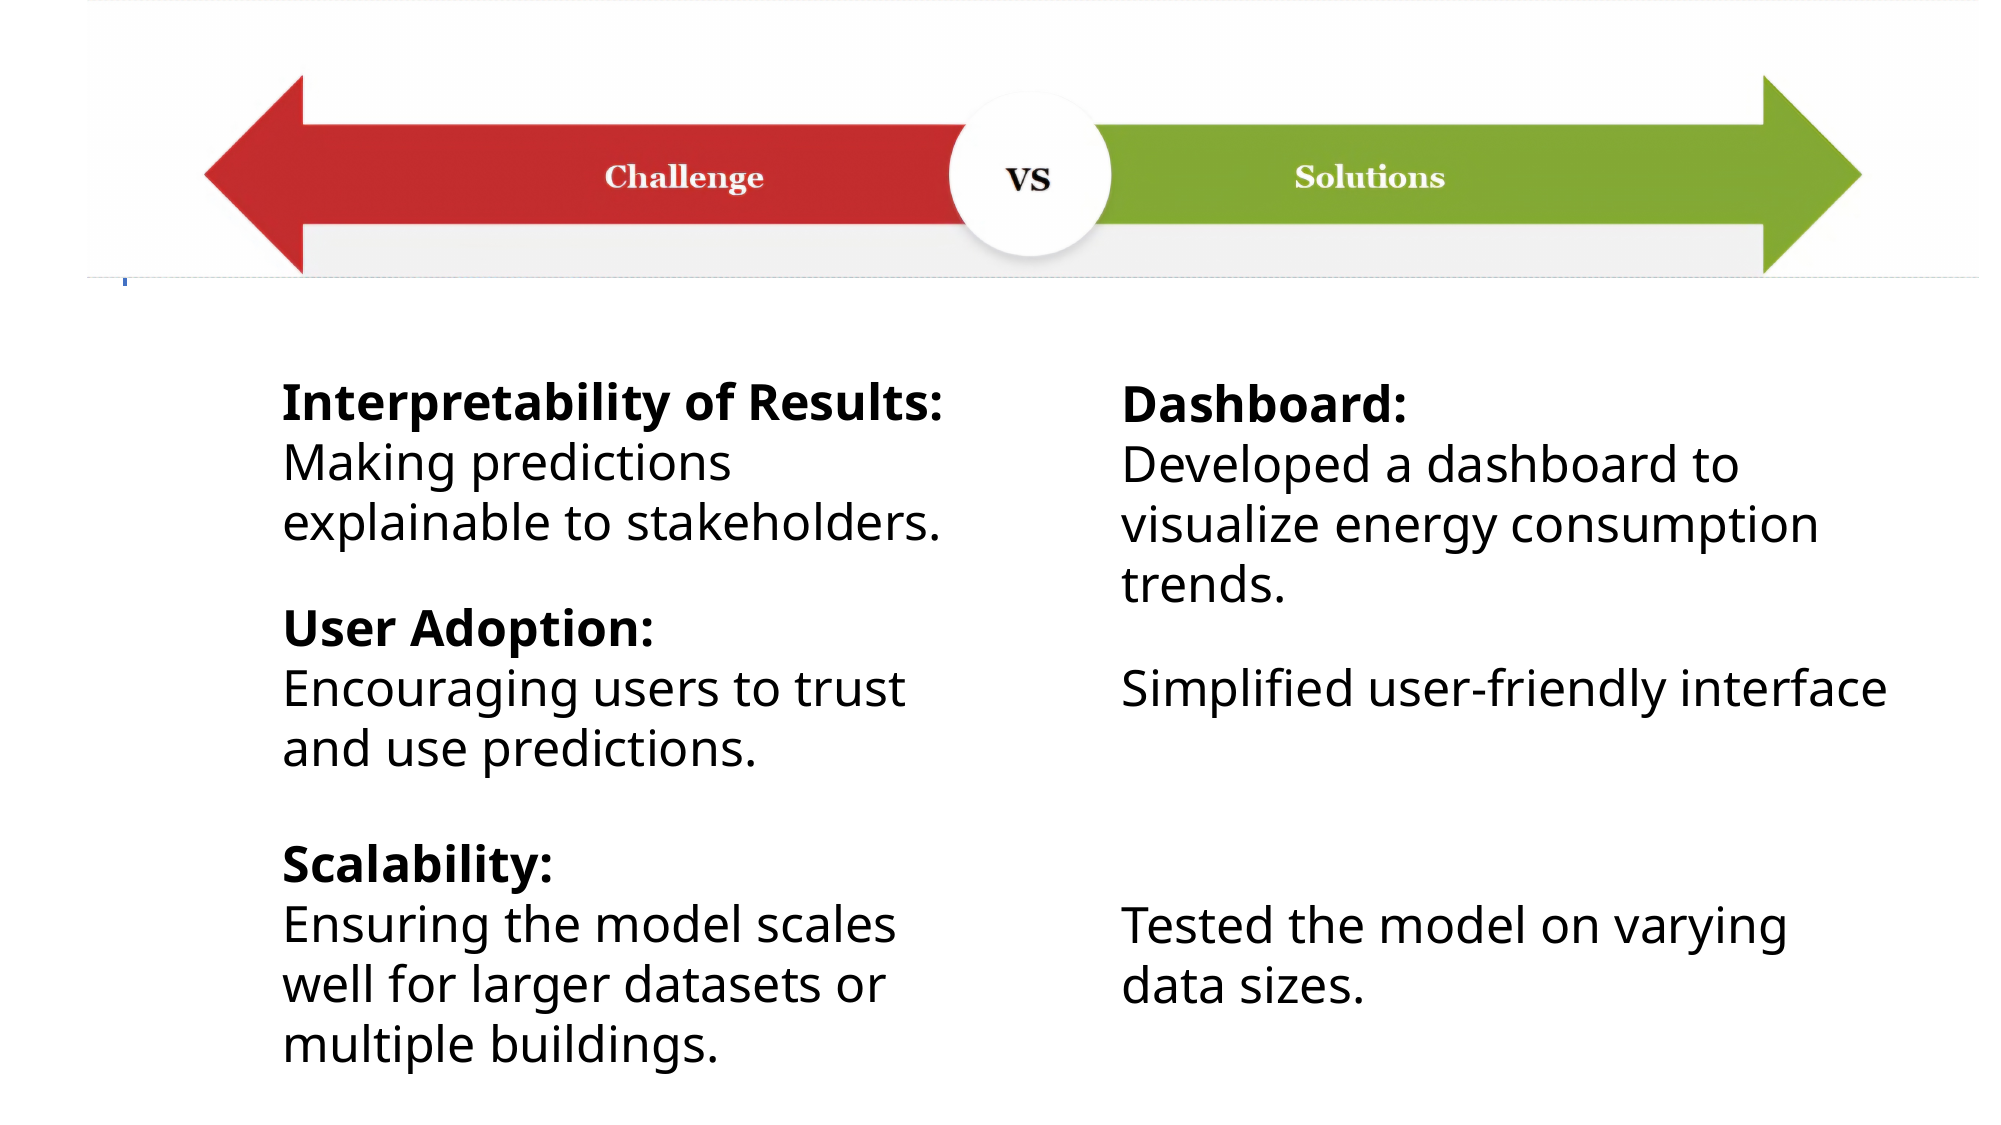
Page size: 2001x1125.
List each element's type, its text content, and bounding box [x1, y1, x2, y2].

text_box Tested the model on varying data sizes. [1107, 886, 1911, 1021]
text_box Simplified user-friendly interface [1107, 648, 2000, 724]
text_box User Adoption: Encouraging users to trust and use predictions. [267, 589, 963, 784]
picture [86, 0, 1980, 279]
text_box Dashboard: Developed a dashboard to visualize energy consumption trends. [1107, 365, 1889, 621]
text_box Interpretability of Results: Making predictions explainable to stakeholders. [267, 363, 1015, 559]
text_box Scalability: Ensuring the model scales well for larger datasets or multiple buildings. [267, 825, 977, 1081]
